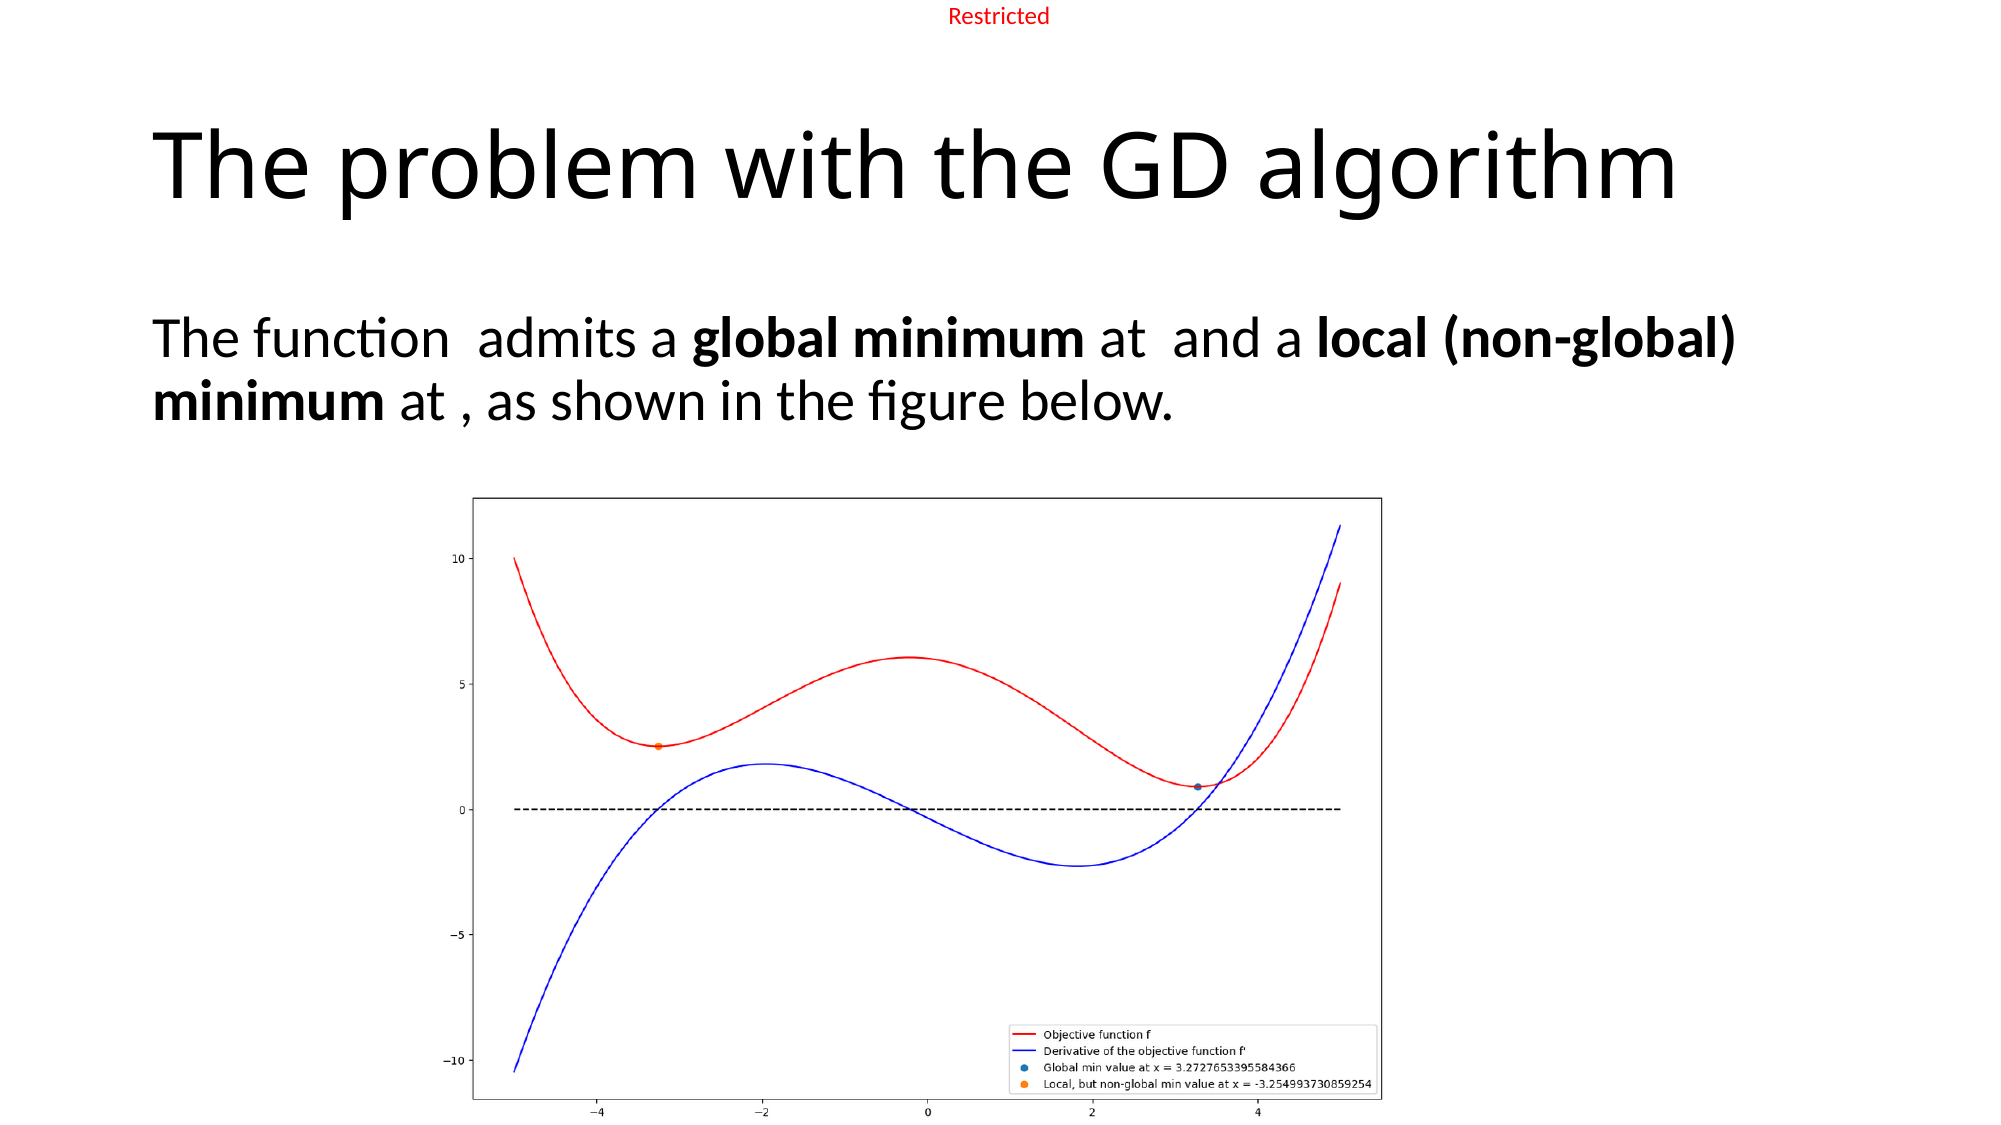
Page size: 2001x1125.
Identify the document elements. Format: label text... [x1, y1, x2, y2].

picture [439, 492, 1387, 1125]
title The problem with the GD algorithm [137, 59, 1863, 278]
